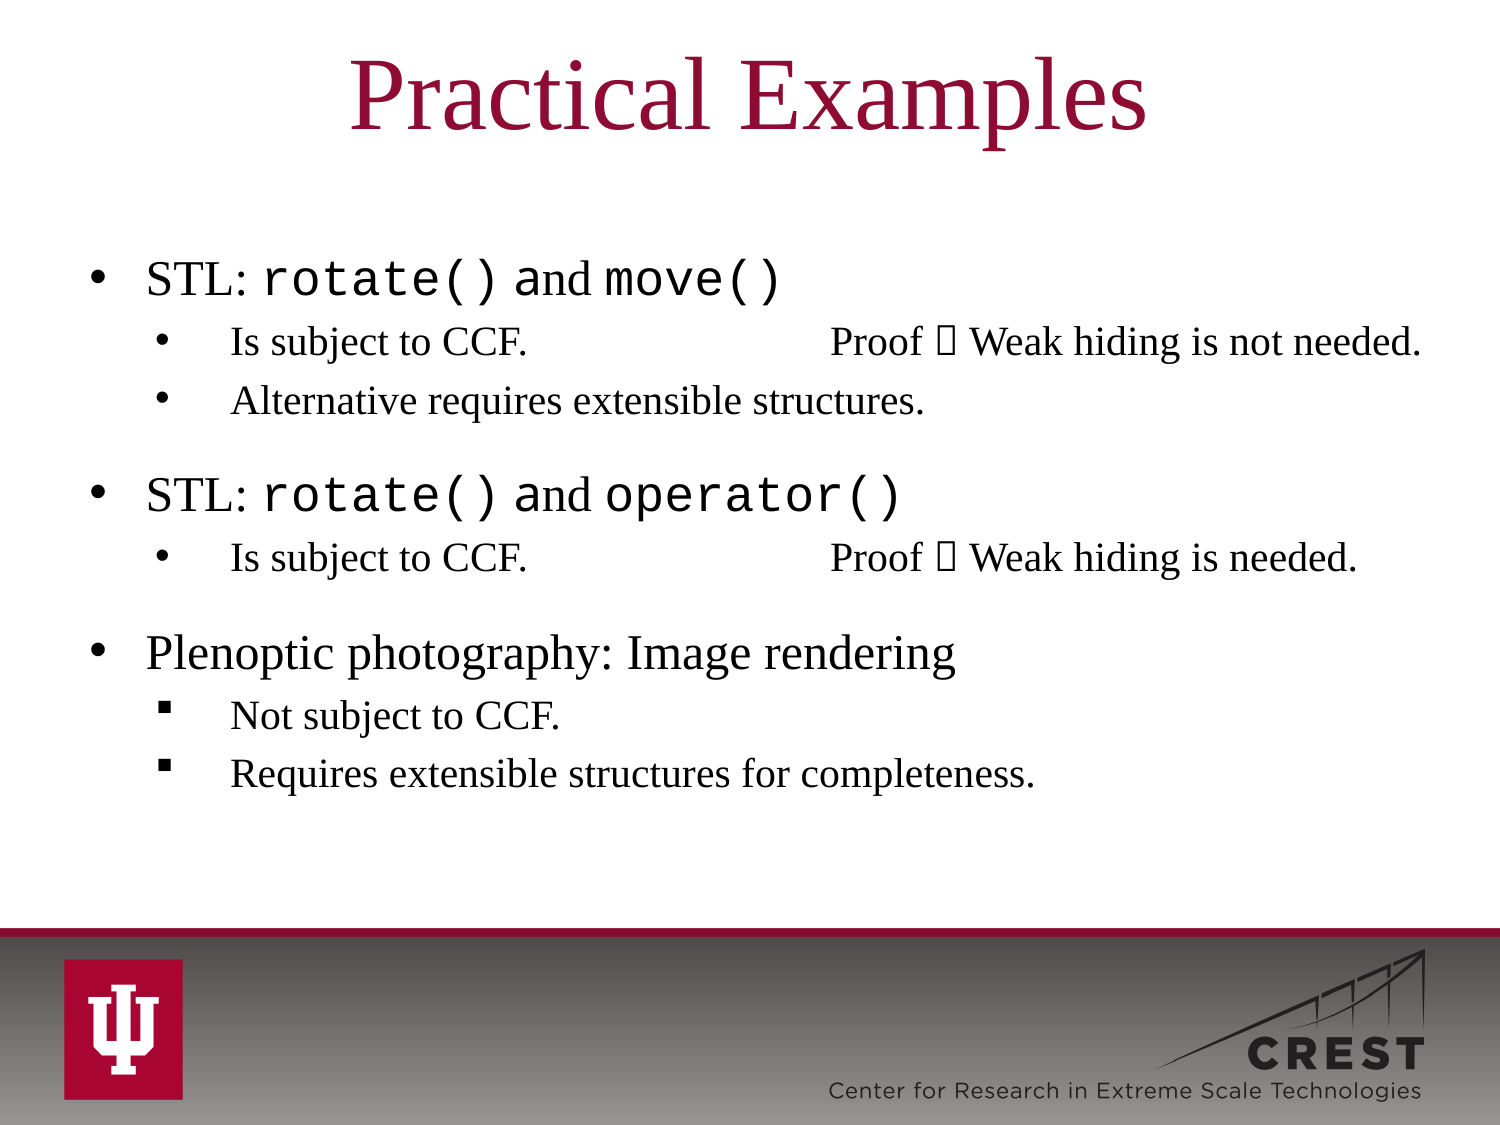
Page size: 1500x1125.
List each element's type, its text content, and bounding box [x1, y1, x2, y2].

title Practical Examples [0, 17, 1500, 239]
list STL: rotate() and move() Is subject to CCF. Proof  Weak hiding is not needed. Alternative requires extensible structures. STL: rotate() and operator() Is subject to CCF. Proof  Weak hiding is needed. Plenoptic photography: Image rendering Not subject to CCF. Requires extensible structures for completeness. [74, 238, 1461, 1079]
picture [0, 928, 1500, 1125]
